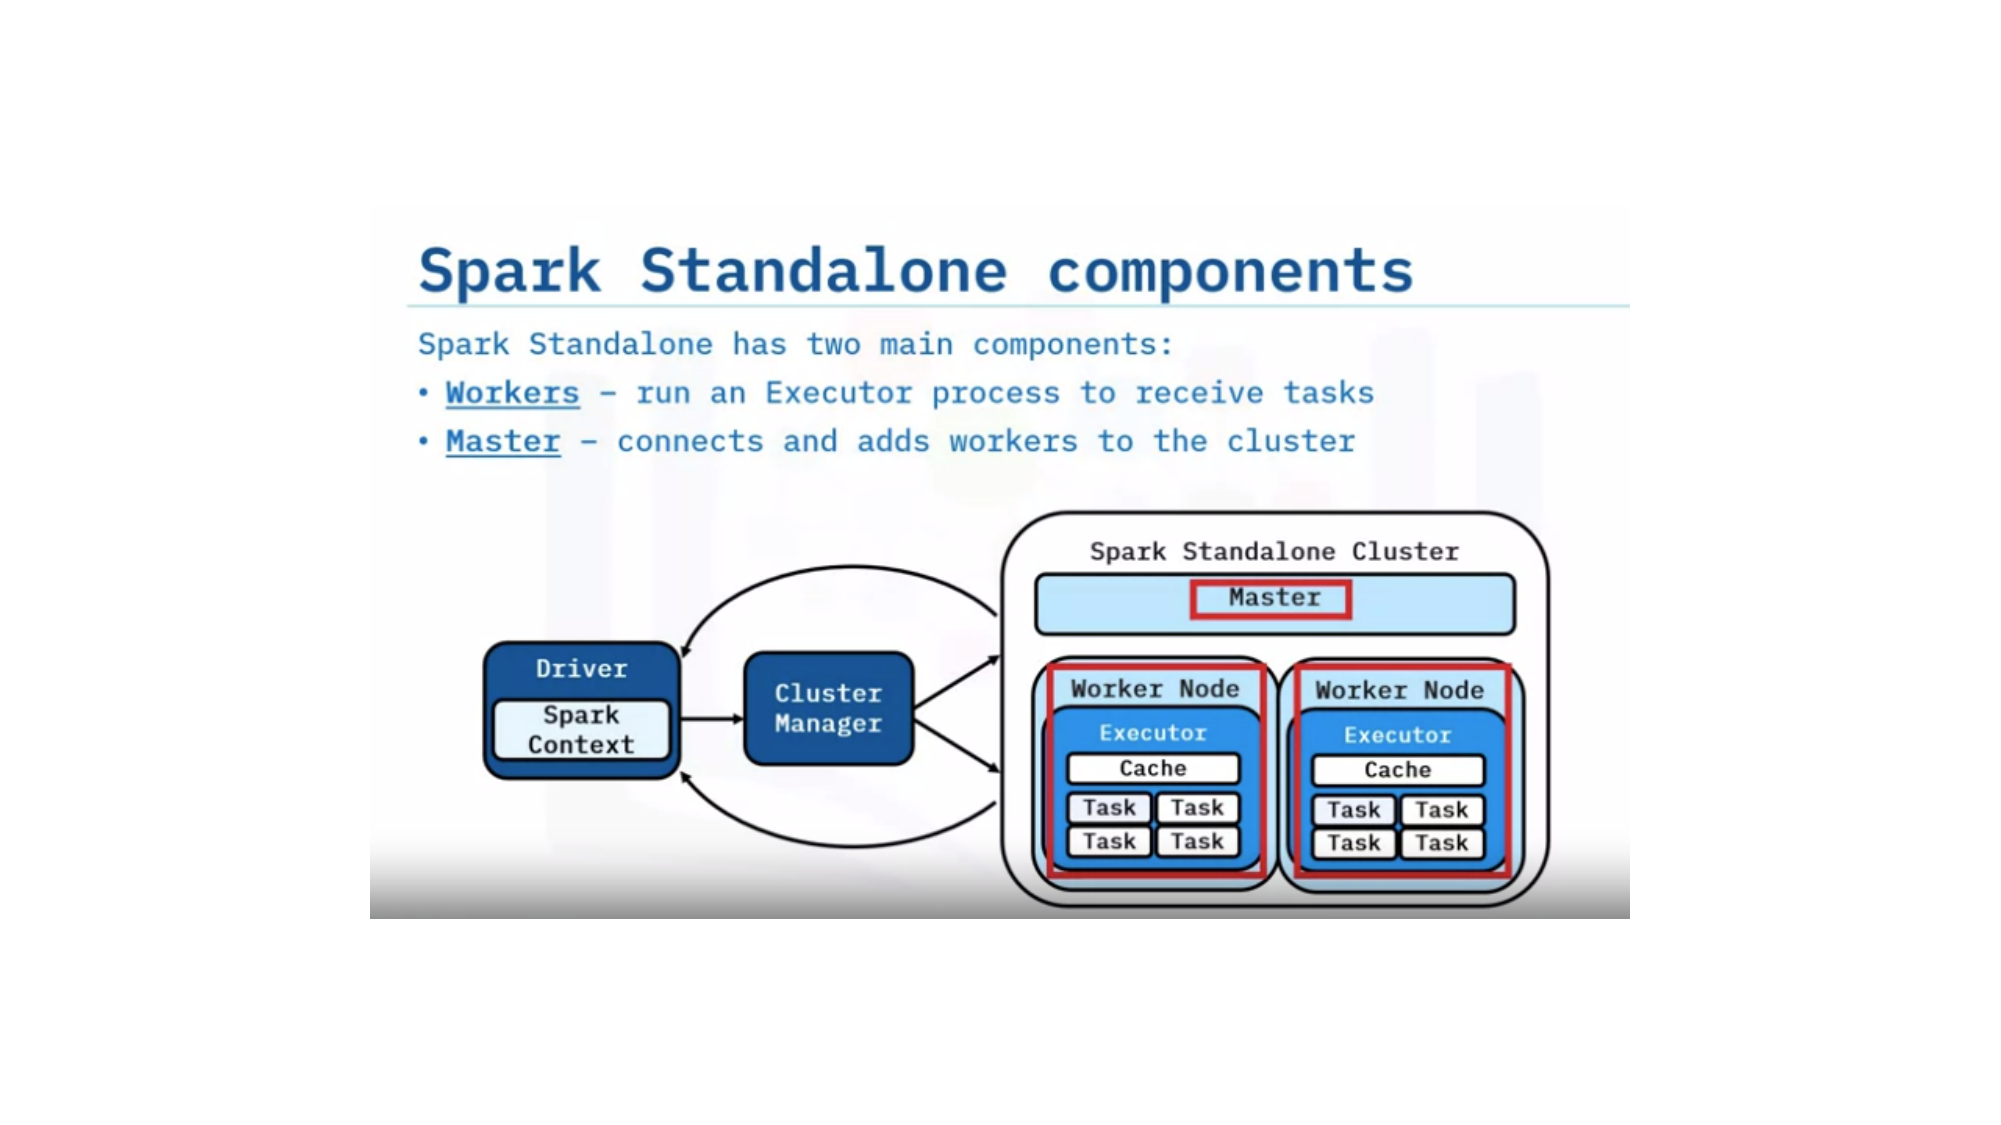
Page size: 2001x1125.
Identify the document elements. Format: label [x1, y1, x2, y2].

picture [370, 206, 1630, 919]
